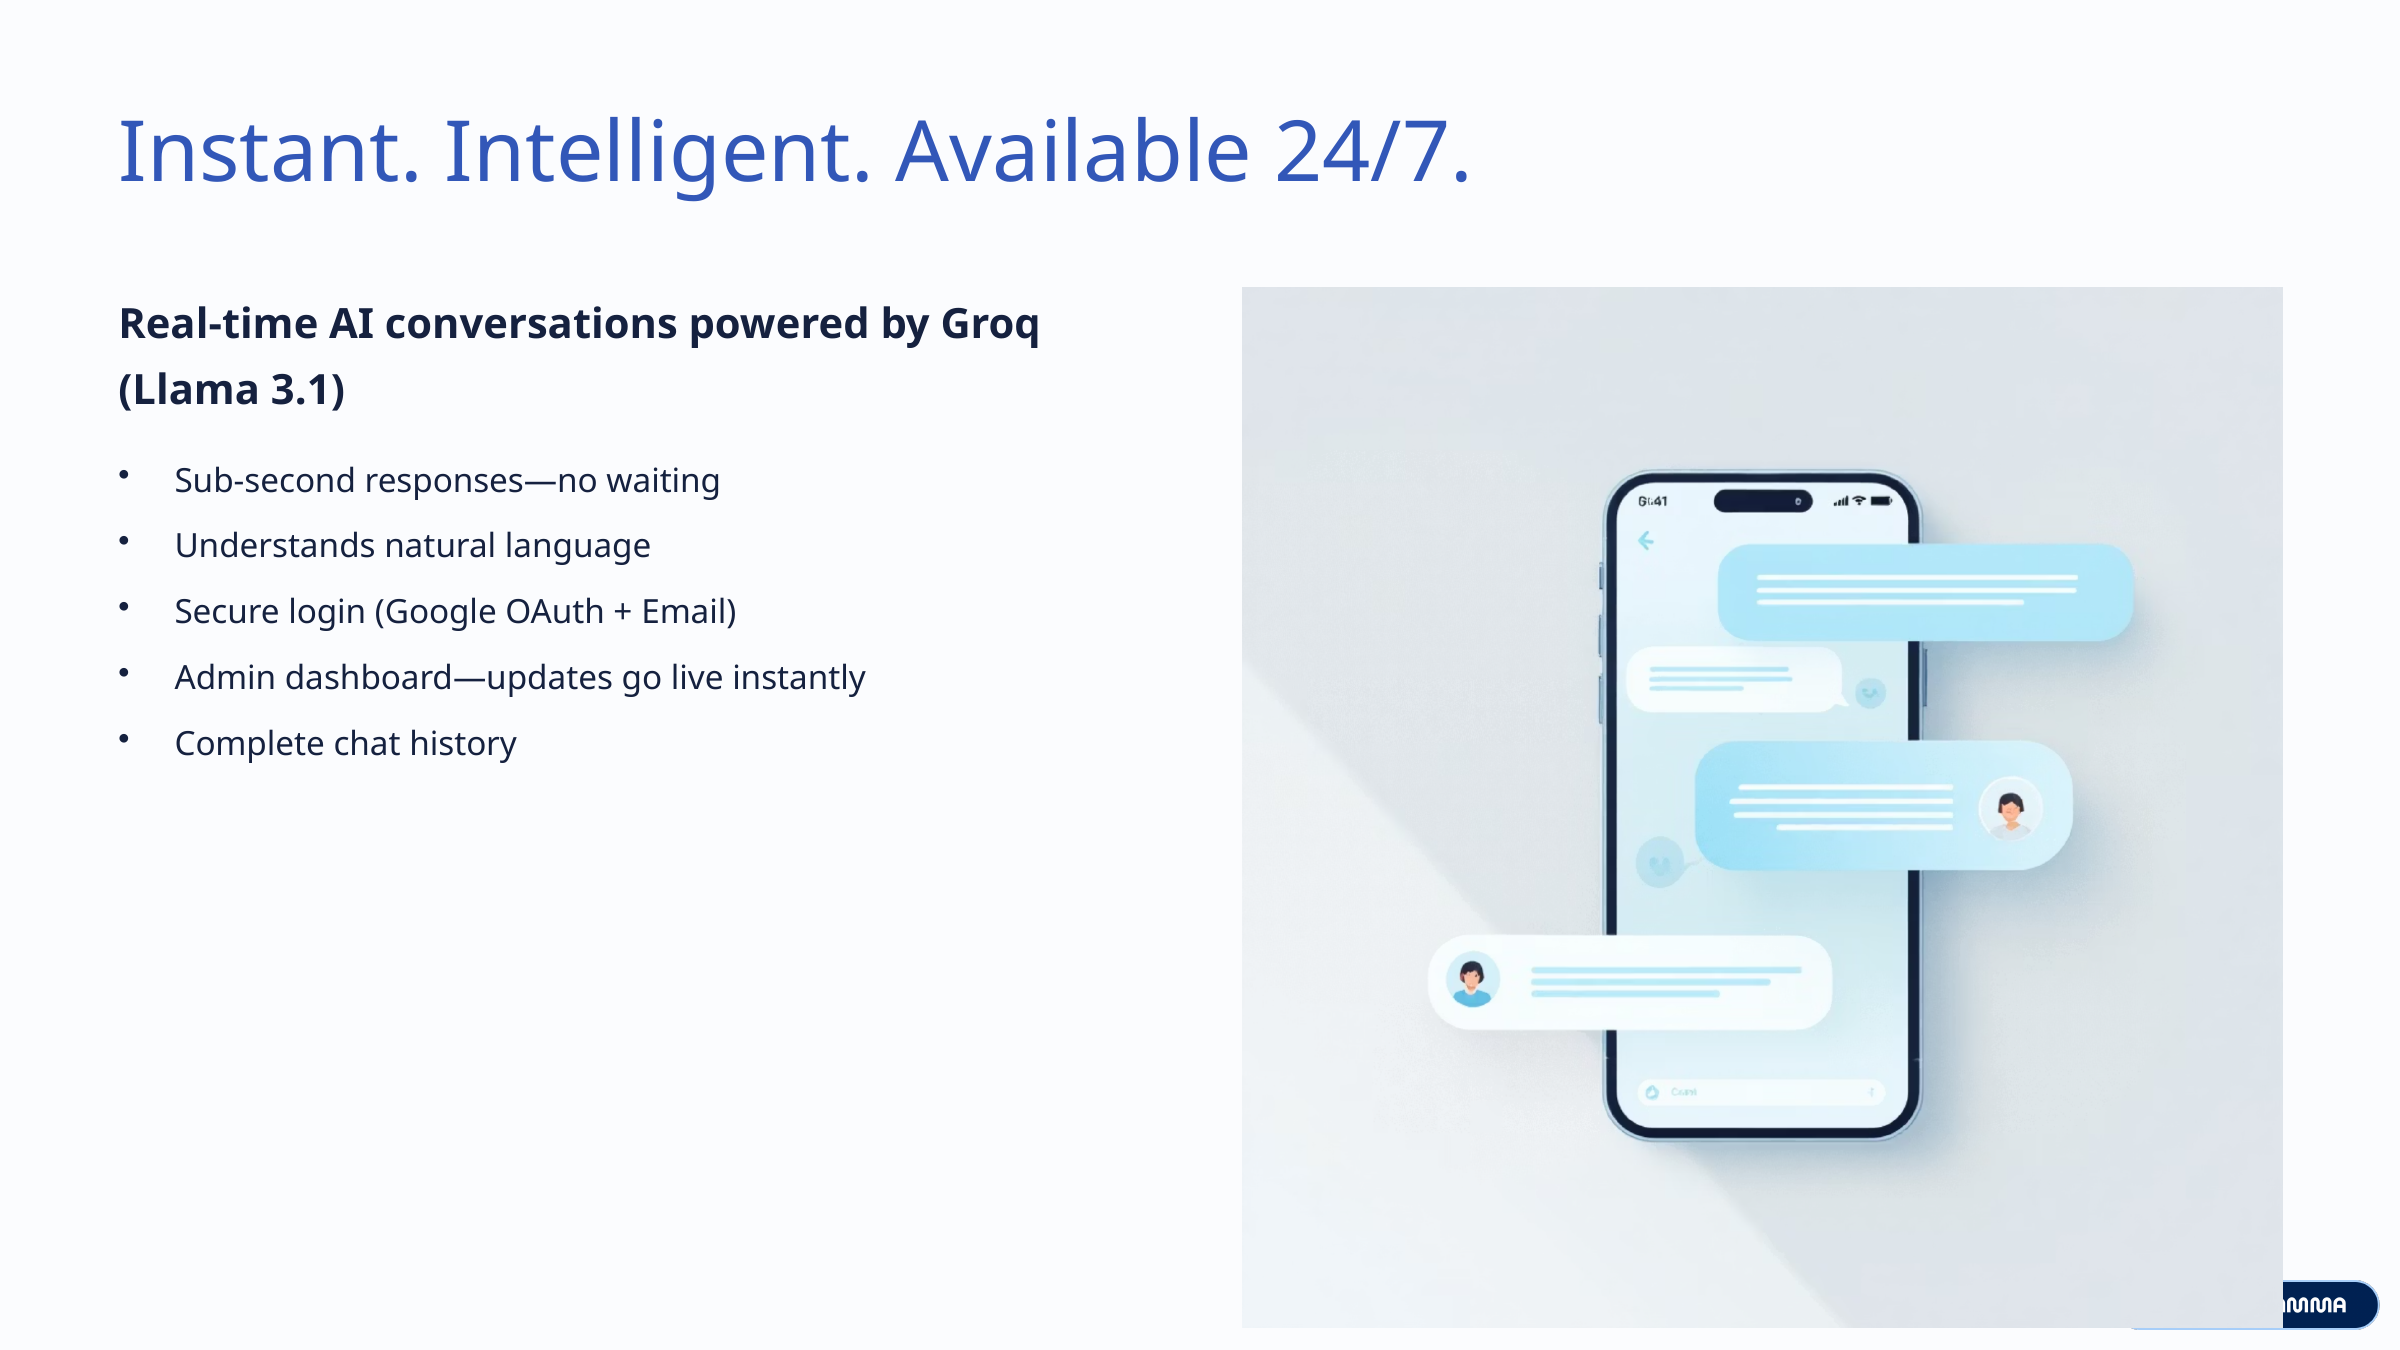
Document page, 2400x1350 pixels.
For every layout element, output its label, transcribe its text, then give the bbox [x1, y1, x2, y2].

text_box Real-time AI conversations powered by Groq (Llama 3.1) [118, 279, 1159, 416]
text_box Understands natural language [118, 511, 1159, 566]
picture [1242, 287, 2389, 1339]
text_box Admin dashboard—updates go live instantly [118, 643, 1159, 698]
text_box Sub-second responses—no waiting [118, 445, 1159, 500]
text_box Instant. Intelligent. Available 24/7. [118, 92, 1488, 199]
text_box Secure login (Google OAuth + Email) [118, 577, 1159, 632]
text_box Complete chat history [118, 709, 1159, 764]
